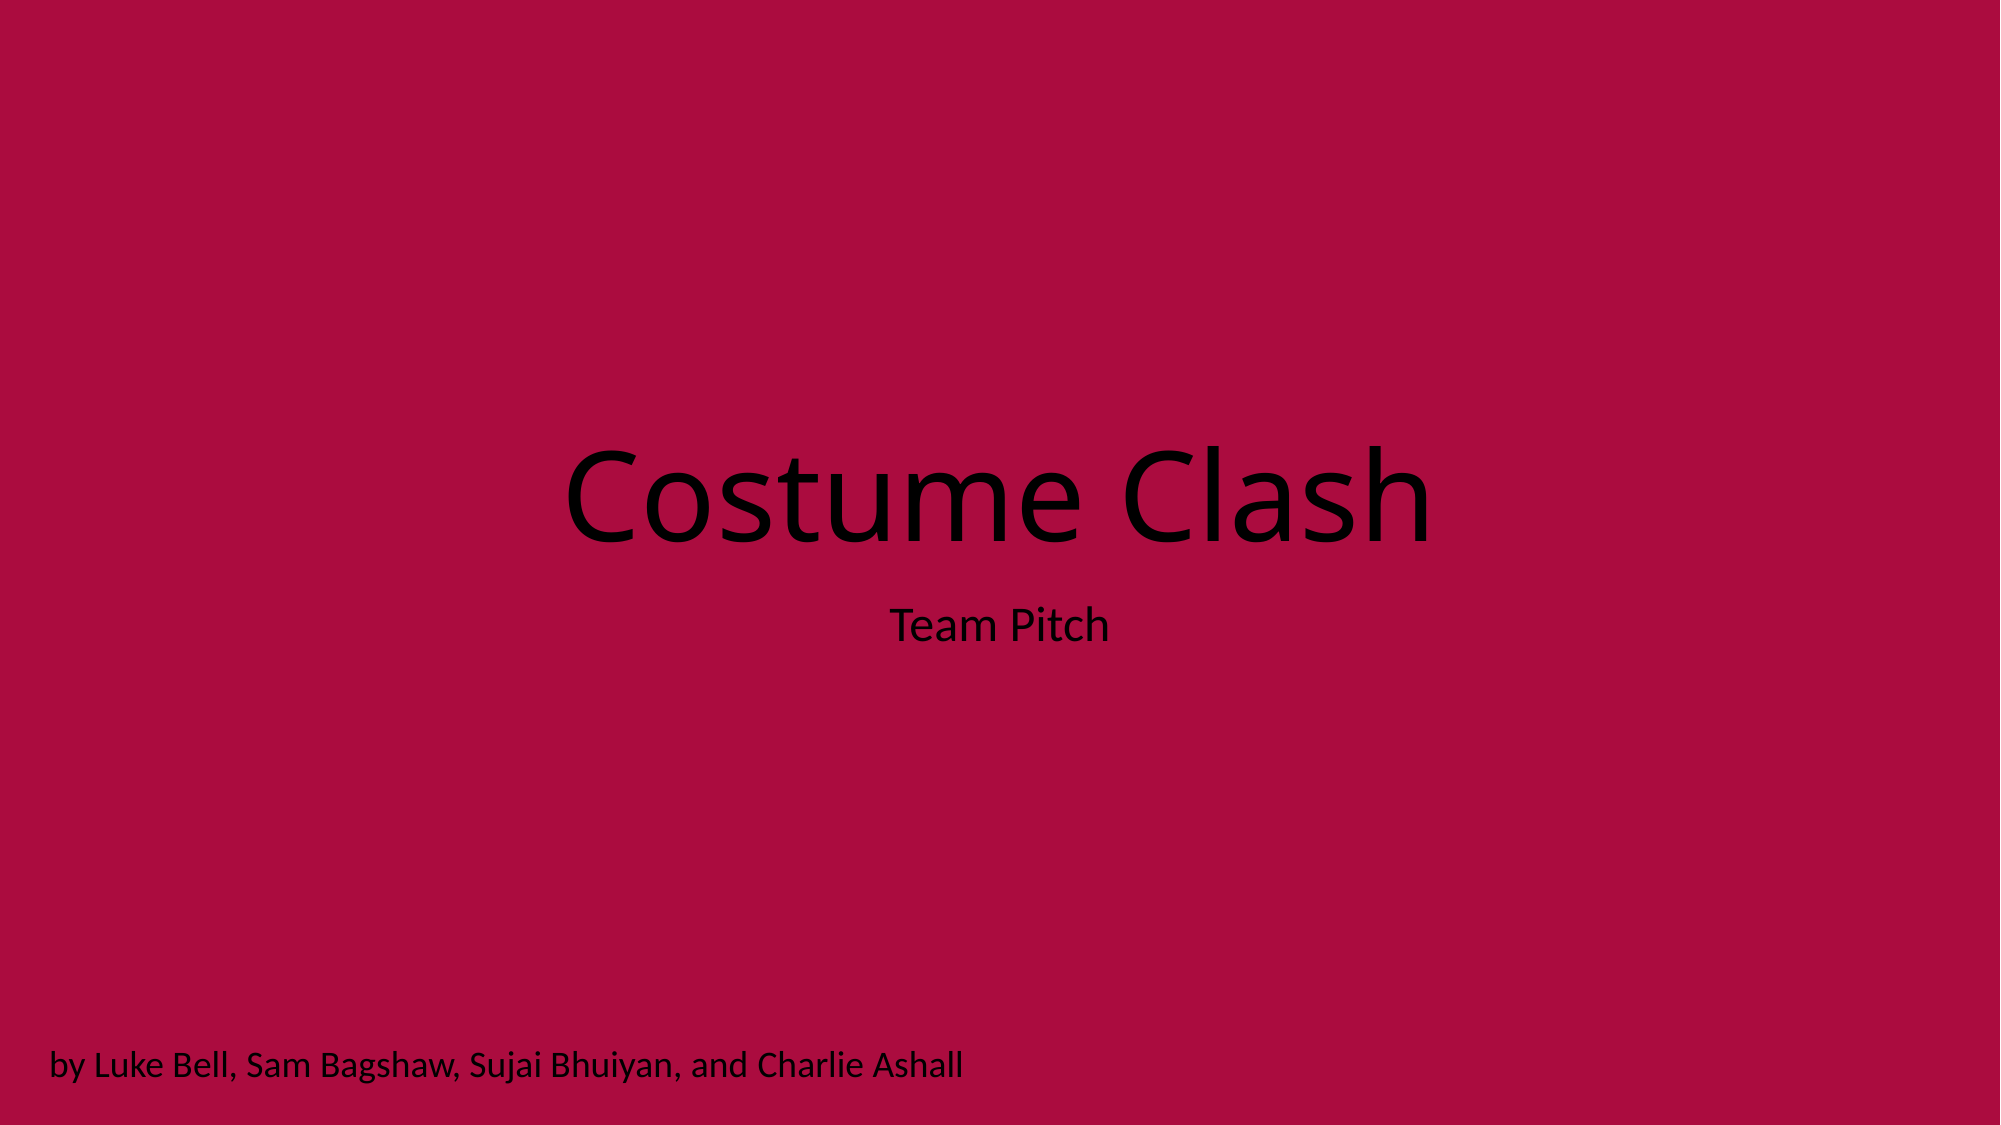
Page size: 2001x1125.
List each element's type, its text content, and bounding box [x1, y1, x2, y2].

text_box by Luke Bell, Sam Bagshaw, Sujai Bhuiyan, and Charlie Ashall [34, 1032, 980, 1093]
title Costume Clash [249, 184, 1750, 576]
subtitle Team Pitch [249, 590, 1750, 863]
